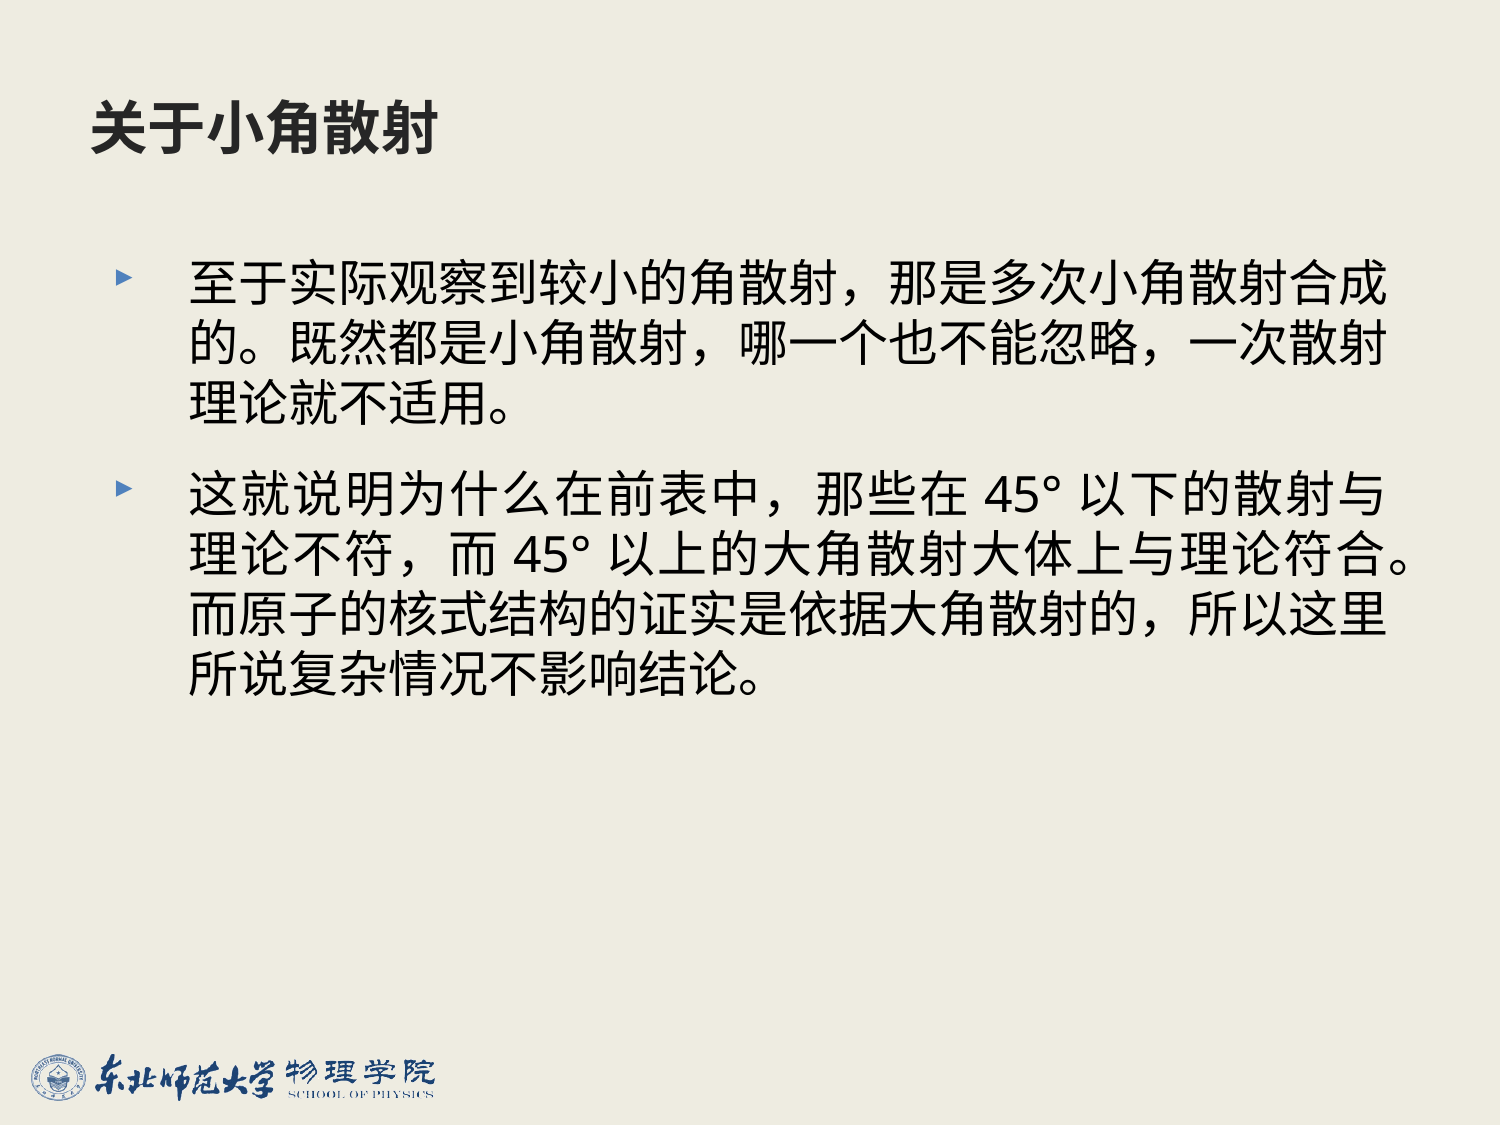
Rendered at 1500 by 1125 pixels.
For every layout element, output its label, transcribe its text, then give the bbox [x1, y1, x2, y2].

picture [20, 1054, 440, 1101]
list 至于实际观察到较小的角散射，那是多次小角散射合成的。既然都是小角散射，哪一个也不能忽略，一次散射理论就不适用。 这就说明为什么在前表中，那些在45°以下的散射与理论不符，而45°以上的大角散射大体上与理论符合。而原子的核式结构的证实是依据大角散射的，所以这里所说复杂情况不影响结论。 [53, 243, 1404, 812]
title 关于小角散射 [75, 45, 1425, 209]
